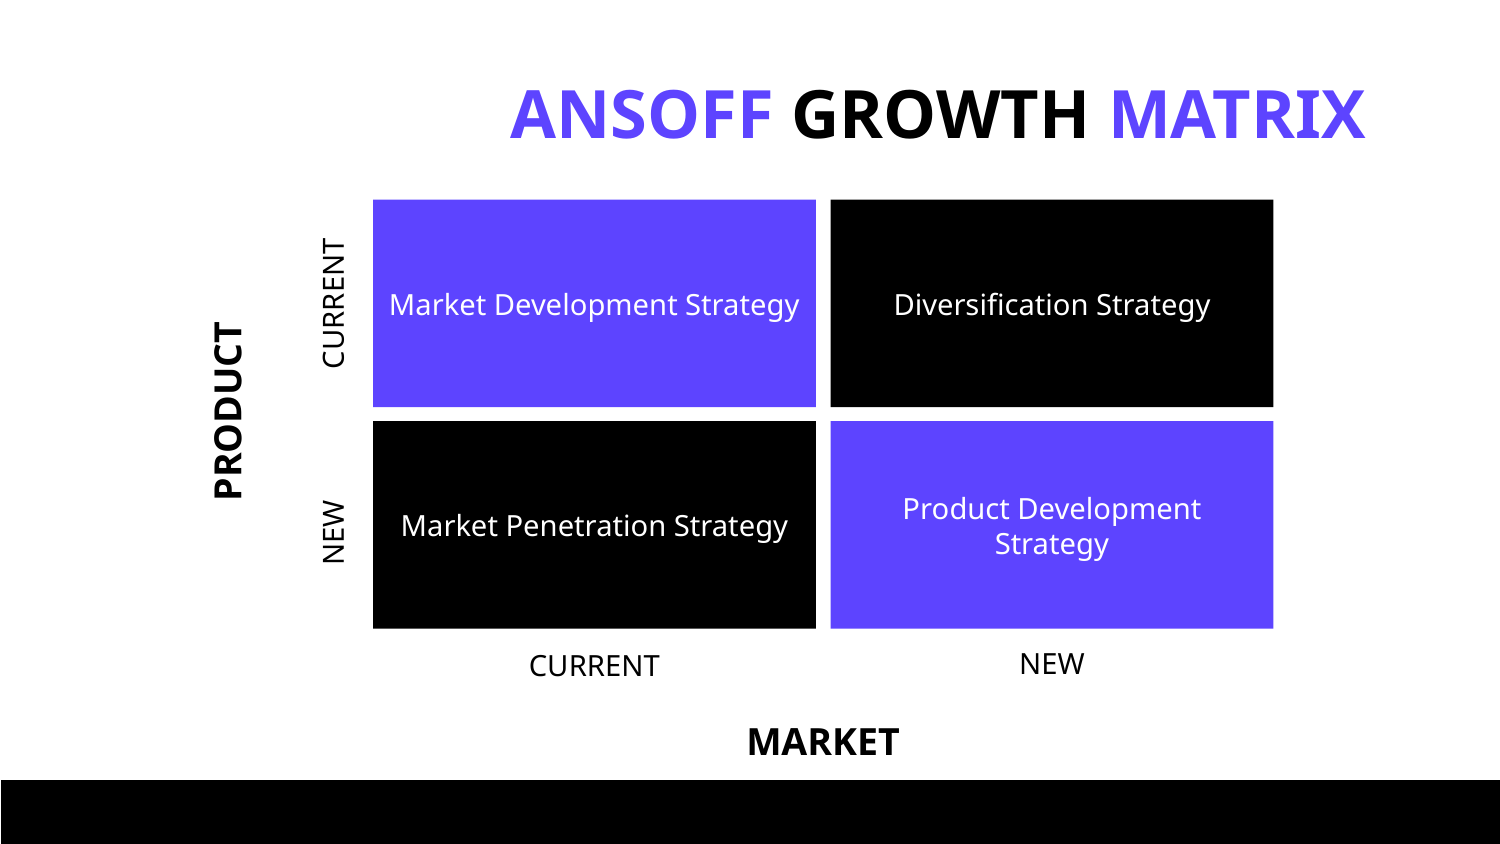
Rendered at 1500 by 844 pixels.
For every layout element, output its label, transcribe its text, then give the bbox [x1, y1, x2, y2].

text_box PRODUCT [188, 276, 260, 547]
text_box Diversification Strategy [830, 199, 1274, 408]
text_box Product Development Strategy [830, 421, 1274, 629]
text_box CURRENT [299, 212, 371, 395]
text_box Market Development Strategy [373, 199, 816, 408]
text_box CURRENT [503, 632, 686, 686]
text_box Market Penetration Strategy [373, 421, 816, 629]
text_box NEW [967, 630, 1137, 684]
title ANSOFF GROWTH MATRIX [119, 72, 1381, 167]
text_box MARKET [688, 703, 959, 774]
text_box NEW [299, 448, 371, 618]
